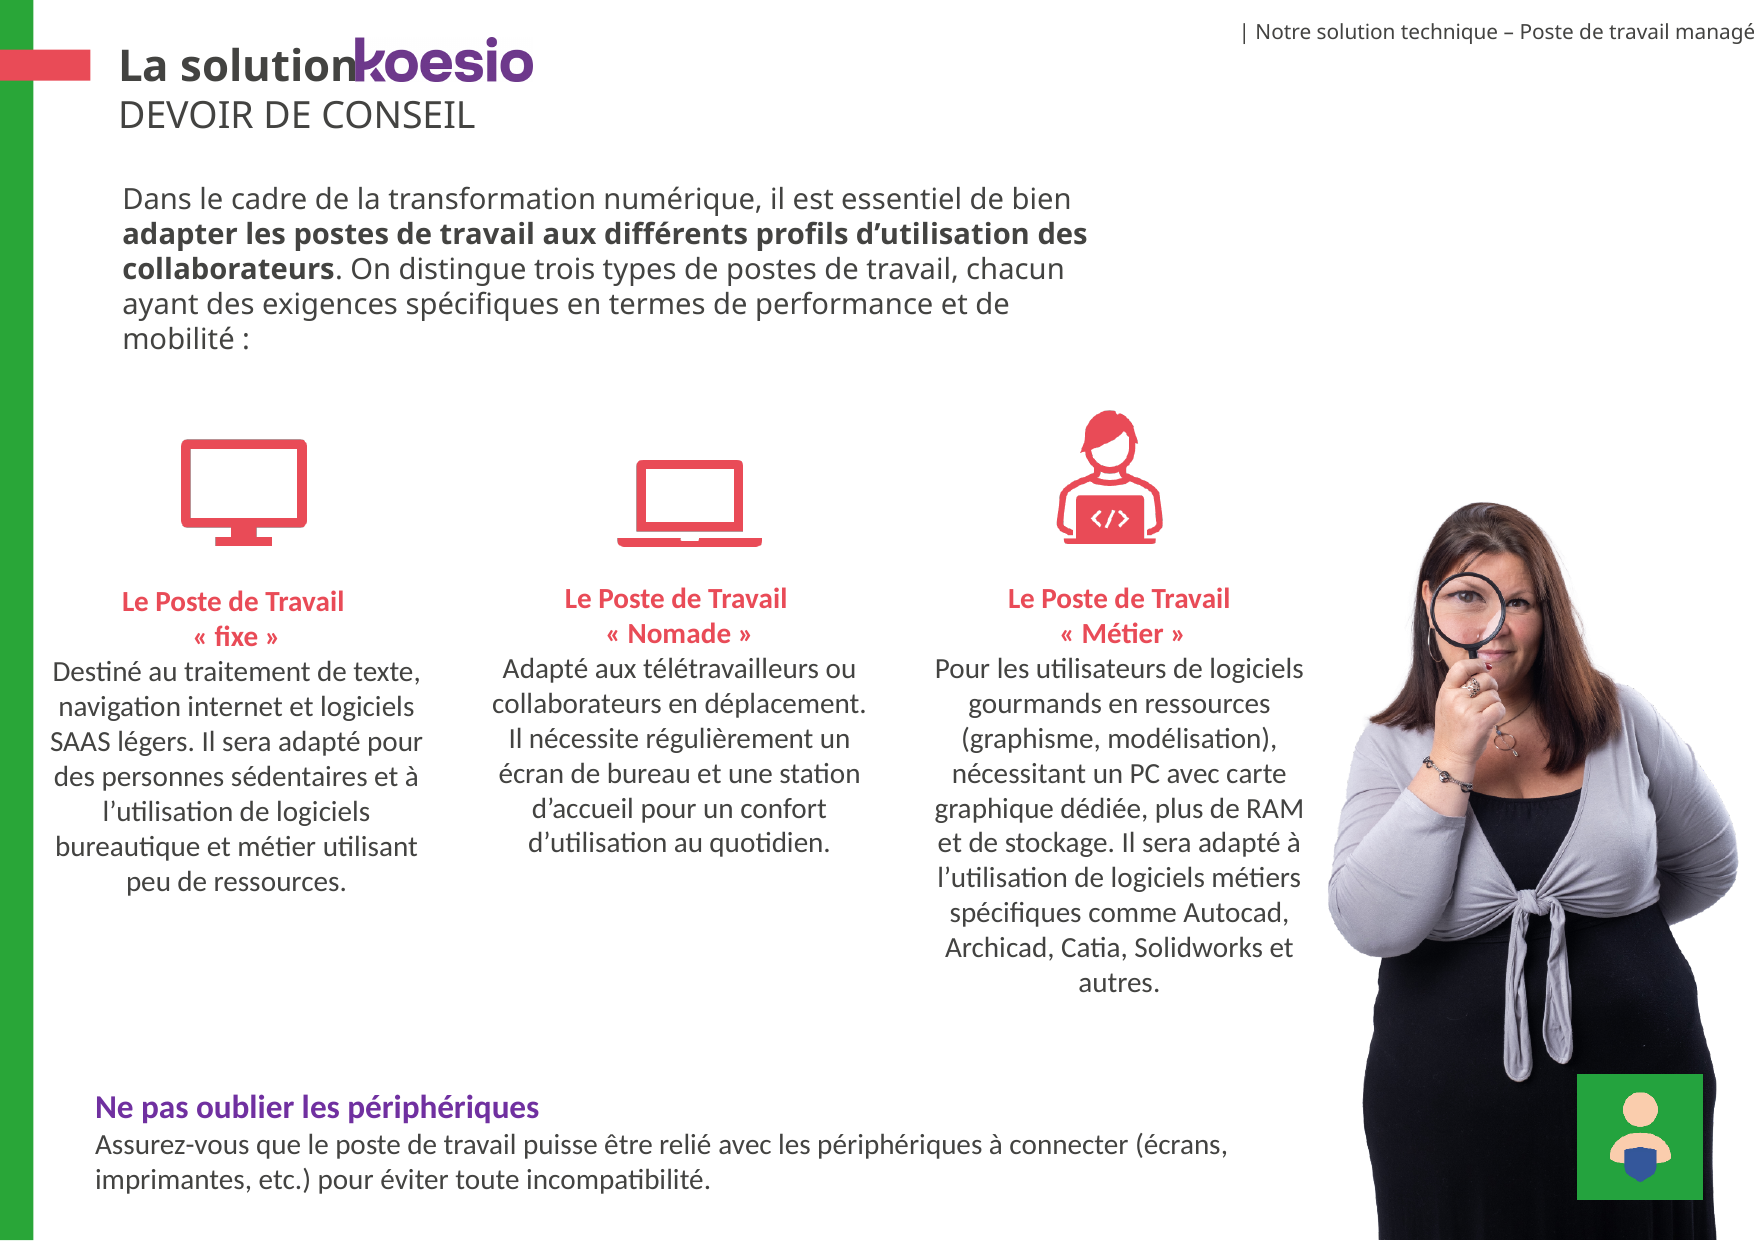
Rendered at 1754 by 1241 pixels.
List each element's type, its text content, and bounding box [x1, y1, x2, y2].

text_box Ne pas oublier les périphériques Assurez-vous que le poste de travail puisse être relié avec les périphériques à connecter (écrans, imprimantes, etc.) pour éviter toute incompatibilité. [79, 1043, 1239, 1238]
text_box [0, 49, 91, 81]
text_box | Notre solution technique – Poste de travail managé [1223, 11, 1754, 52]
picture [614, 428, 765, 579]
text_box [0, 81, 34, 1241]
picture [355, 37, 533, 82]
text_box [0, 0, 34, 49]
picture [1034, 396, 1185, 547]
text_box Le Poste de Travail « Nomade » Adapté aux télétravailleurs ou collaborateurs en déplacement. Il nécessite régulièrement un écran de bureau et une station d’accueil pour un confort d’utilisation au quotidien. [473, 571, 886, 867]
text_box Dans le cadre de la transformation numérique, il est essentiel de bien adapter les postes de travail aux différents profils d’utilisation des collaborateurs. On distingue trois types de postes de travail, chacun ayant des exigences spécifiques en termes de performance et de mobilité : [107, 172, 1115, 363]
text_box Le Poste de Travail « fixe » Destiné au traitement de texte, navigation internet et logiciels SAAS légers. Il sera adapté pour des personnes sédentaires et à l’utilisation de logiciels bureautique et métier utilisant peu de ressources. [30, 574, 443, 905]
picture [1239, 417, 1754, 1241]
text_box La solution DEVOIR DE CONSEIL [103, 30, 826, 162]
text_box Le Poste de Travail « Métier » Pour les utilisateurs de logiciels gourmands en ressources (graphisme, modélisation), nécessitant un PC avec carte graphique dédiée, plus de RAM et de stockage. Il sera adapté à l’utilisation de logiciels métiers spécifiques comme Autocad, Archicad, Catia, Solidworks et autres. [913, 571, 1239, 1006]
picture [168, 417, 319, 568]
